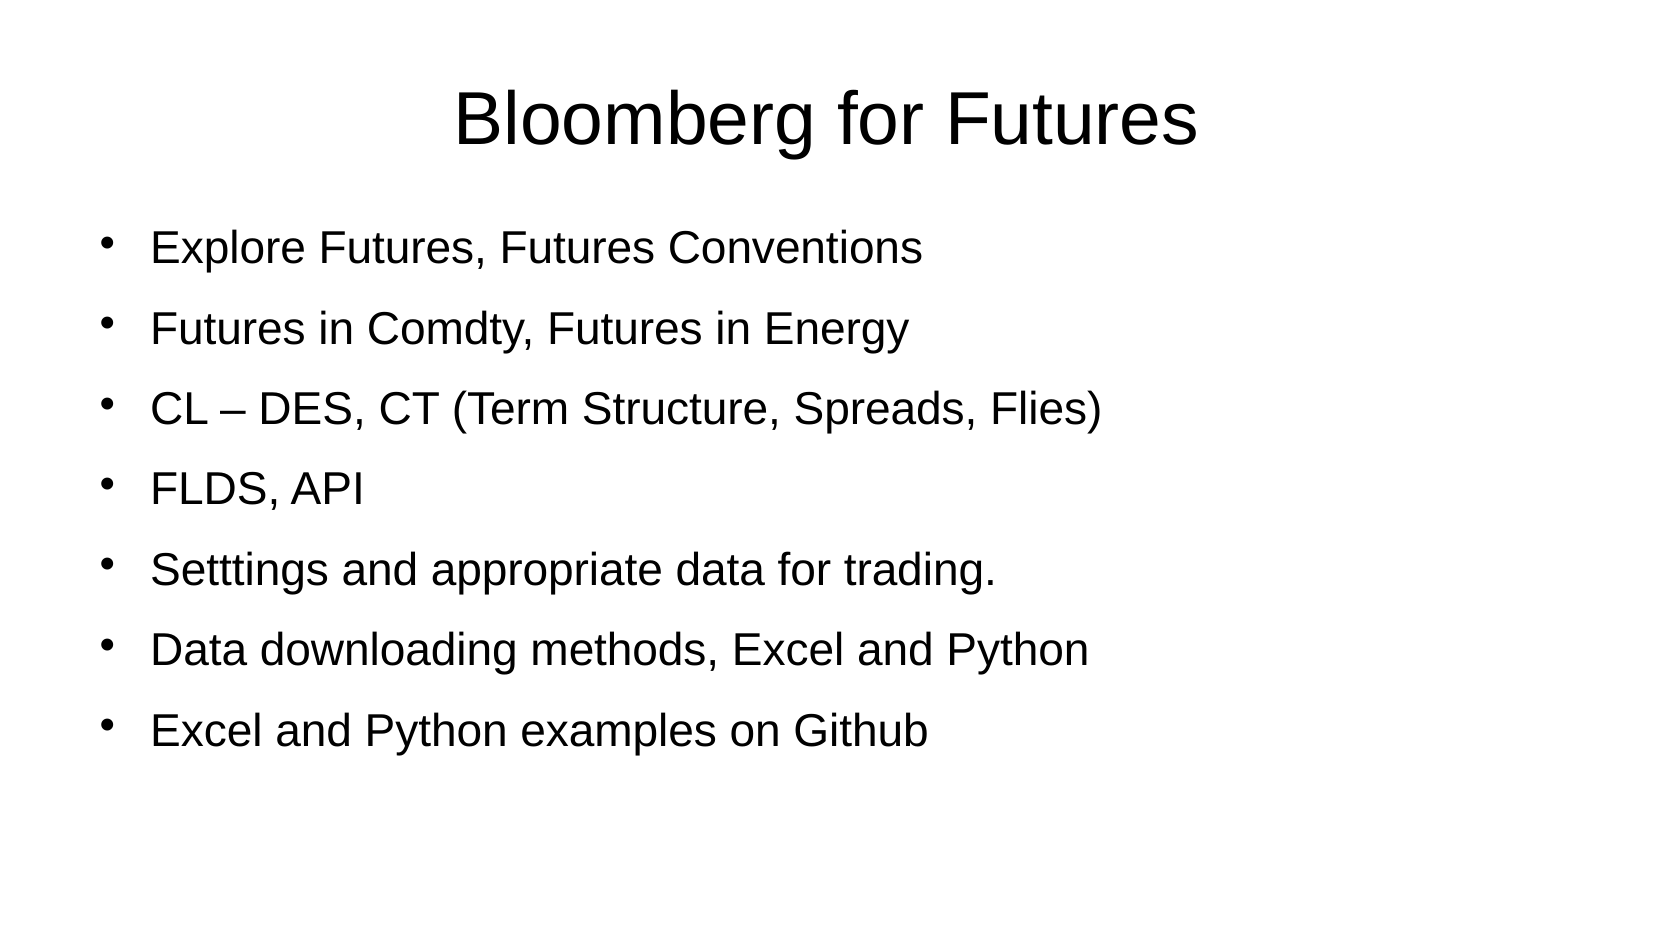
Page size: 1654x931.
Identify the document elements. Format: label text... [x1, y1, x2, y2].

list Explore Futures, Futures Conventions Futures in Comdty, Futures in Energy CL – DES, CT (Term Structure, Spreads, Flies) FLDS, API Setttings and appropriate data for trading. Data downloading methods, Excel and Python Excel and Python examples on Github [82, 217, 1571, 758]
title Bloomberg for Futures [82, 37, 1571, 193]
